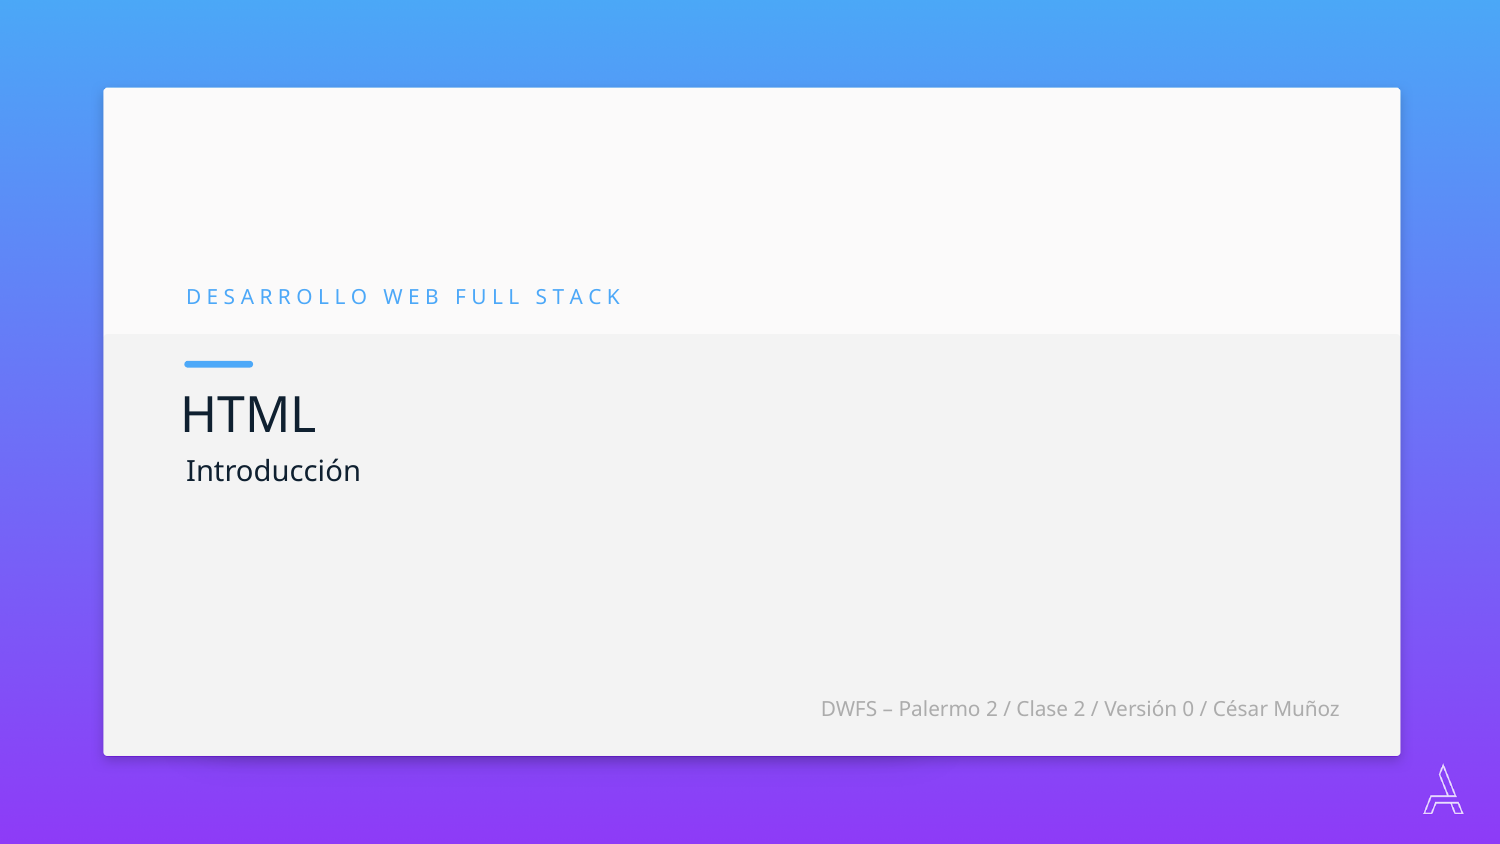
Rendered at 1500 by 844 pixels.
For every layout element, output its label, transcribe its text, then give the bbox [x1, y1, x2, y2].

text_box [184, 360, 254, 368]
picture [0, 0, 1500, 844]
text_box DWFS – Palermo 2 / Clase 2 / Versión 0 / César Muñoz [740, 698, 1355, 717]
text_box Introducción [171, 454, 644, 485]
text_box D E S A R R O L L O W E B F U L L S T A C K [171, 281, 714, 312]
text_box HTML [165, 392, 865, 432]
